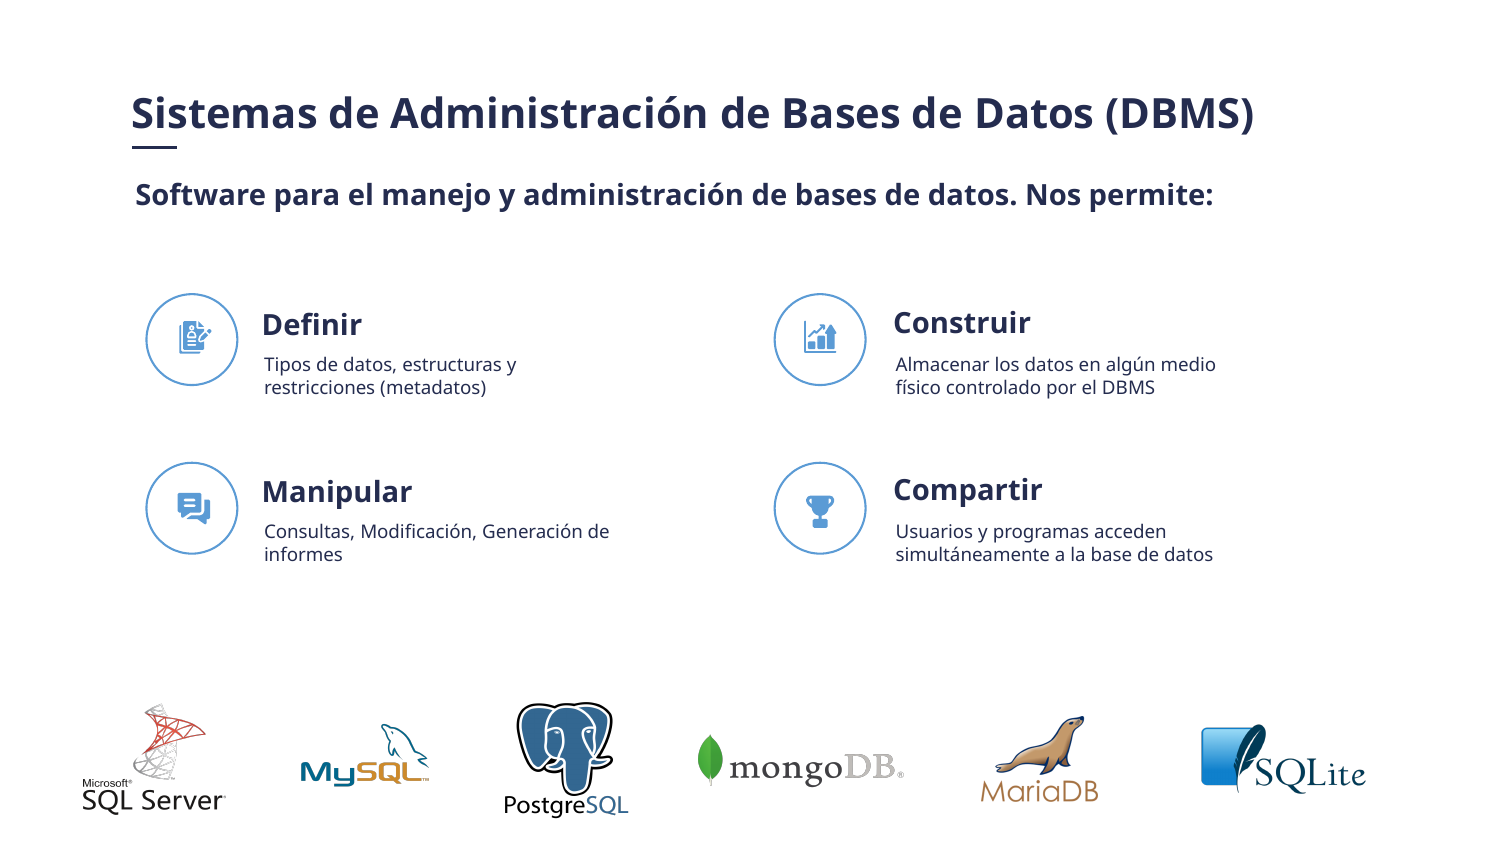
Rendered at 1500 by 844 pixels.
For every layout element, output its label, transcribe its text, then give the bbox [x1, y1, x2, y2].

picture [502, 697, 631, 821]
text_box Tipos de datos, estructuras y restricciones (metadatos) [252, 347, 624, 439]
picture [980, 715, 1098, 803]
text_box Almacenar los datos en algún medio físico controlado por el DBMS [884, 349, 1255, 439]
text_box Compartir [881, 466, 1255, 516]
picture [83, 691, 226, 827]
text_box Software para el manejo y administración de bases de datos. Nos permite: [120, 168, 1411, 255]
picture [1174, 681, 1393, 837]
text_box Sistemas de Administración de Bases de Datos (DBMS) [120, 80, 1345, 146]
text_box Manipular [250, 468, 623, 518]
picture [295, 692, 435, 826]
text_box Definir [250, 300, 623, 351]
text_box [176, 492, 211, 525]
text_box [774, 294, 866, 386]
text_box Usuarios y programas acceden simultáneamente a la base de datos [884, 516, 1255, 606]
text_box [803, 319, 837, 354]
text_box Consultas, Modificación, Generación de informes [252, 514, 624, 606]
text_box [774, 462, 866, 554]
text_box [806, 495, 835, 528]
text_box Construir [881, 298, 1255, 349]
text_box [178, 320, 213, 354]
text_box [146, 294, 238, 386]
picture [698, 697, 904, 821]
text_box [146, 462, 238, 554]
